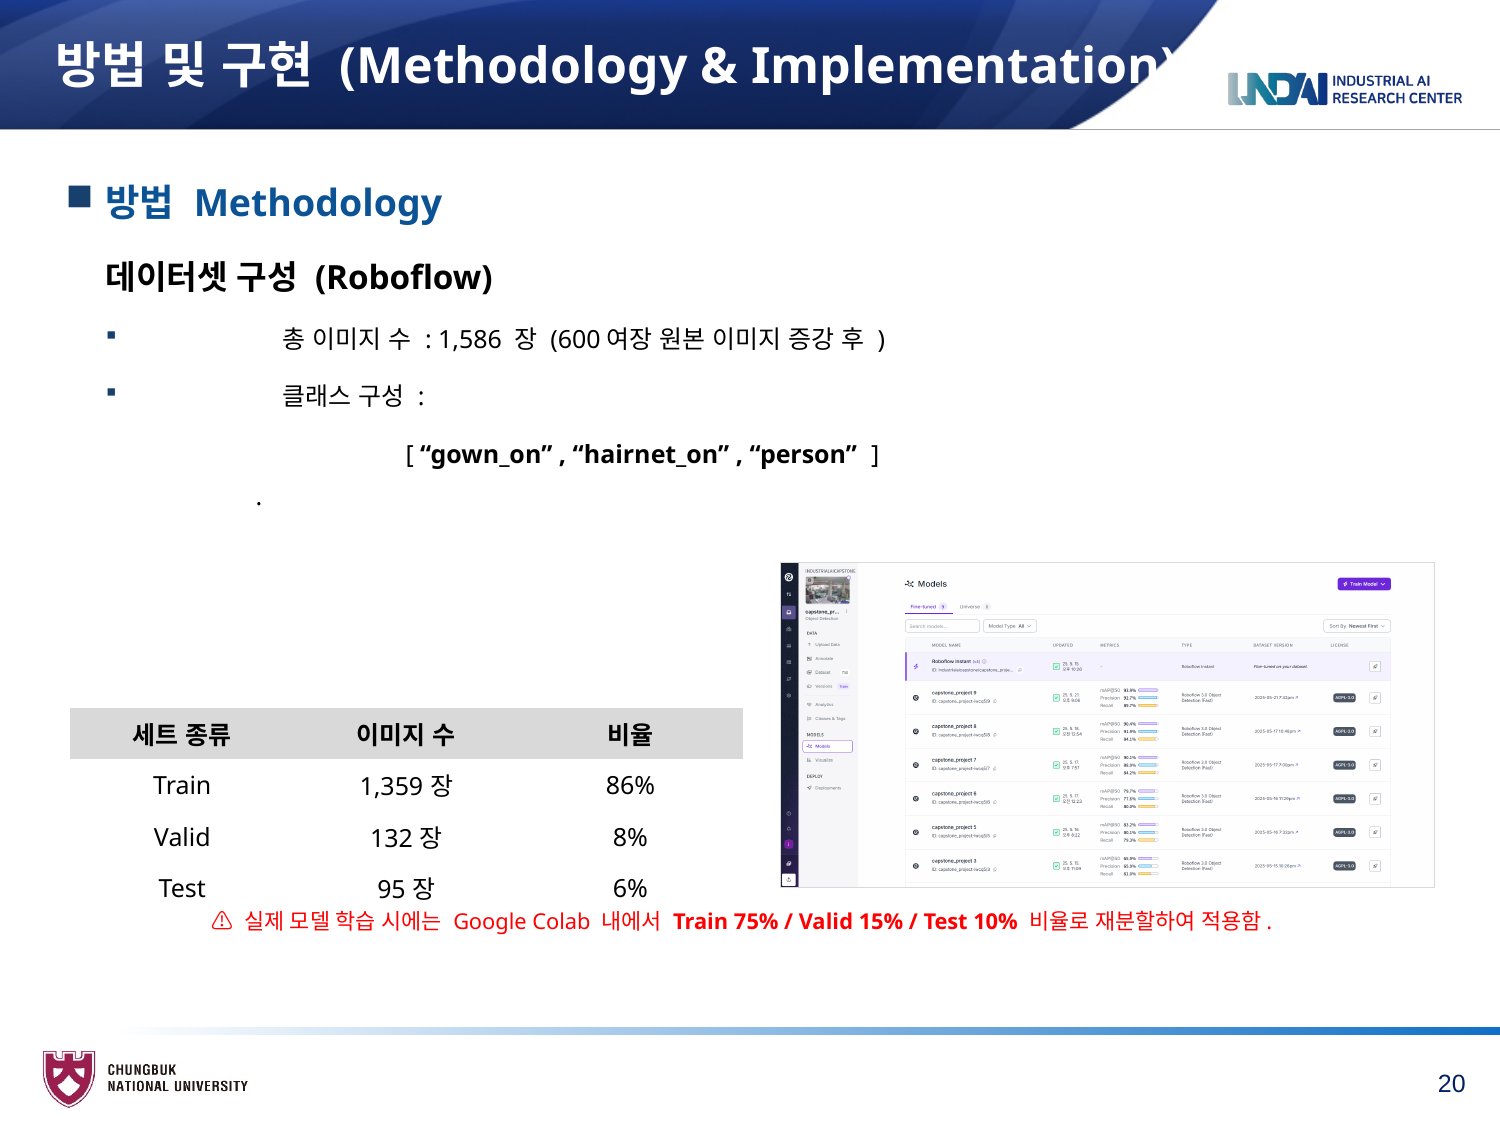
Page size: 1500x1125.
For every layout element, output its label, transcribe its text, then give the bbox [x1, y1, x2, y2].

picture [41, 1049, 249, 1109]
table_header 이미지 수 [294, 708, 518, 759]
table_cell Valid [70, 811, 294, 862]
picture [779, 562, 1435, 888]
table_cell 8% [518, 811, 743, 862]
table_header 비율 [518, 708, 743, 759]
table_cell 6% [518, 862, 743, 900]
table_cell Test [70, 862, 294, 900]
table_header 세트 종류 [70, 708, 294, 759]
text_box 방법 Methodology 데이터셋 구성 (Roboflow) 총 이미지 수 : 1,586 장 (600여장 원본 이미지 증강 후 ) 클래스 구성 : [ “gown_on” , “hairnet_on” , “person” ] . [65, 178, 1430, 636]
table_cell 86% [518, 759, 743, 811]
table_cell 132장 [294, 811, 518, 862]
title 방법 및 구현 (Methodology & Implementation) [55, 10, 1375, 116]
table_cell 1,359장 [294, 759, 518, 811]
table_cell Train [70, 759, 294, 811]
table_cell 95장 [294, 862, 518, 900]
text_box ⚠️ 실제 모델 학습 시에는 Google Colab 내에서 Train 75% / Valid 15% / Test 10% 비율로 재분할하여 적용함. [54, 900, 1429, 942]
picture [0, 0, 1500, 129]
